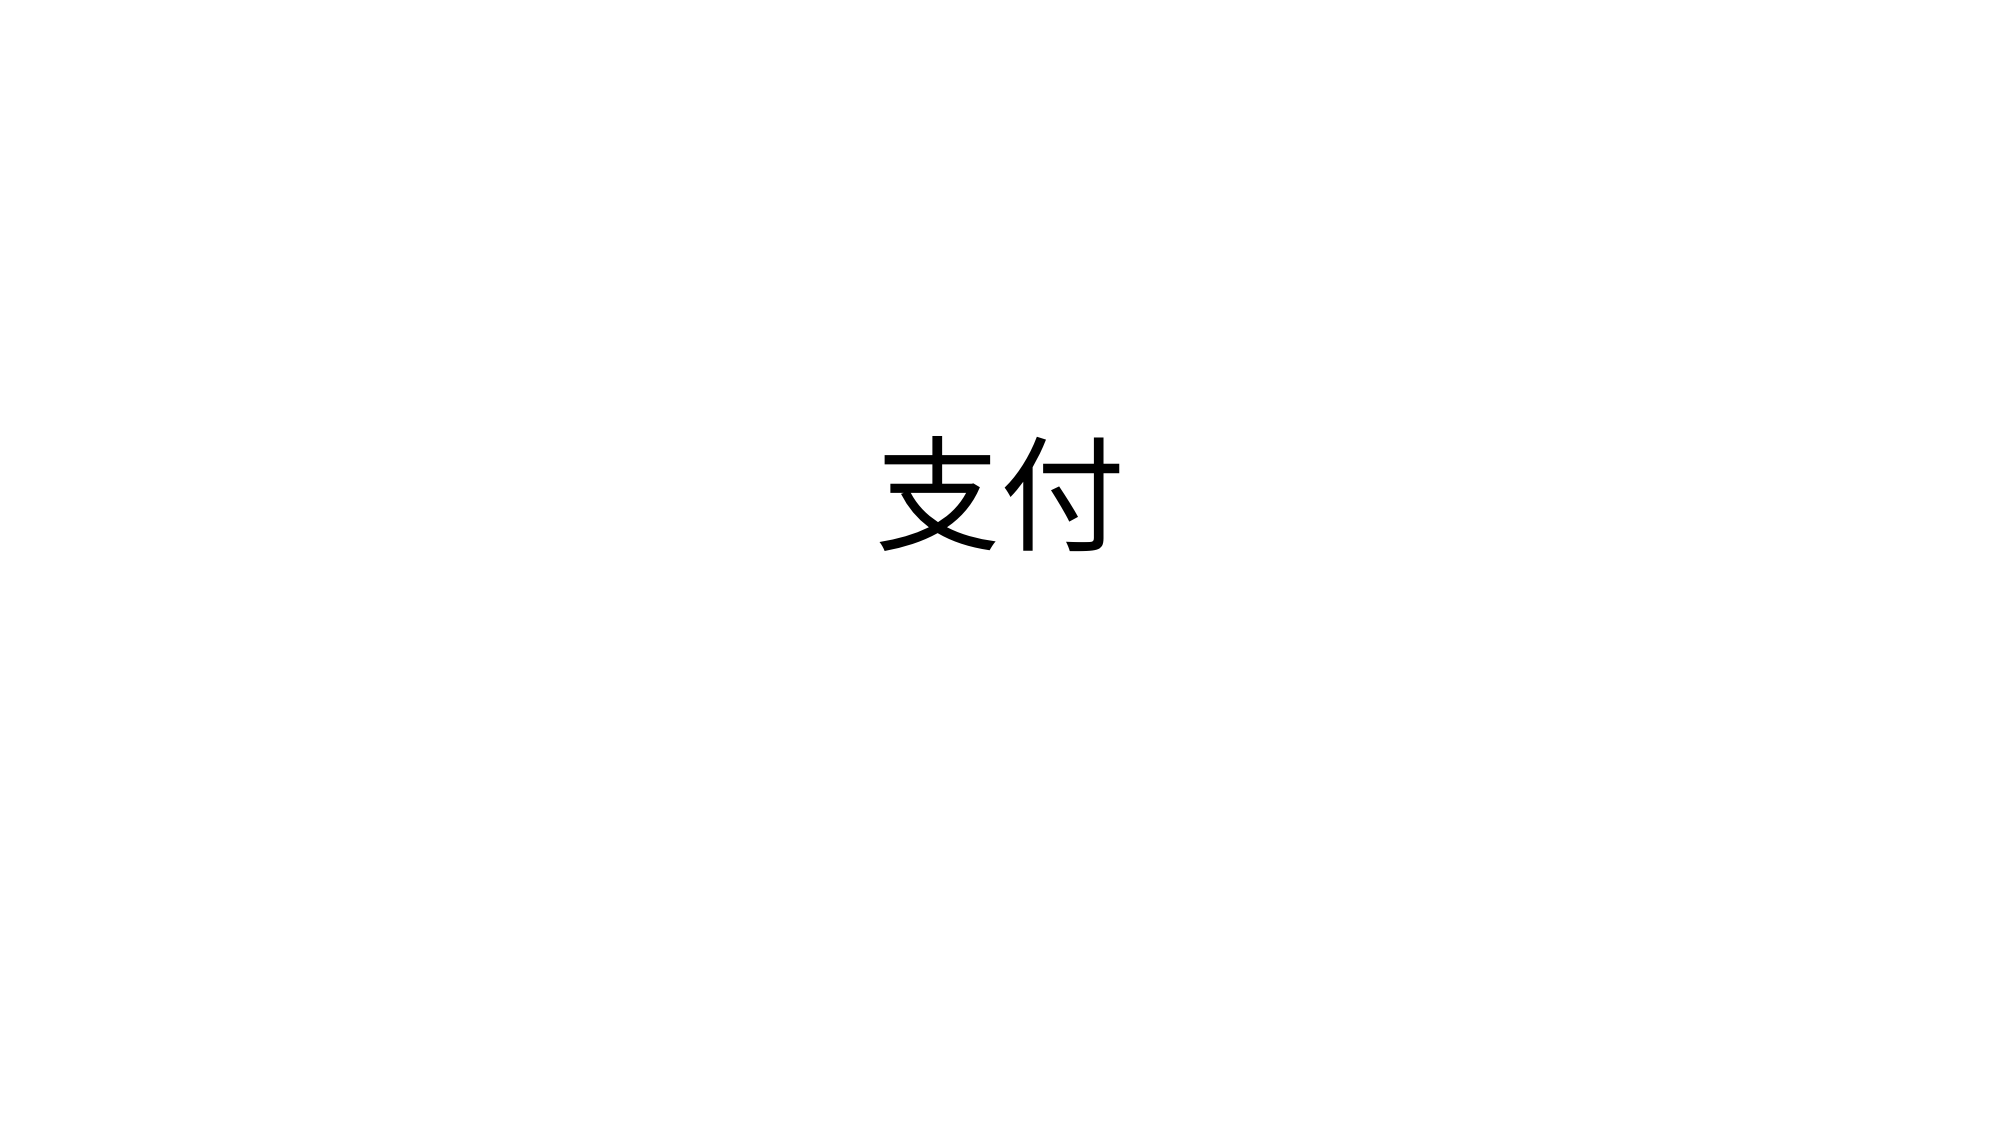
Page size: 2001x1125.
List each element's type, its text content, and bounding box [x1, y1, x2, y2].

title 支付 [249, 184, 1750, 576]
